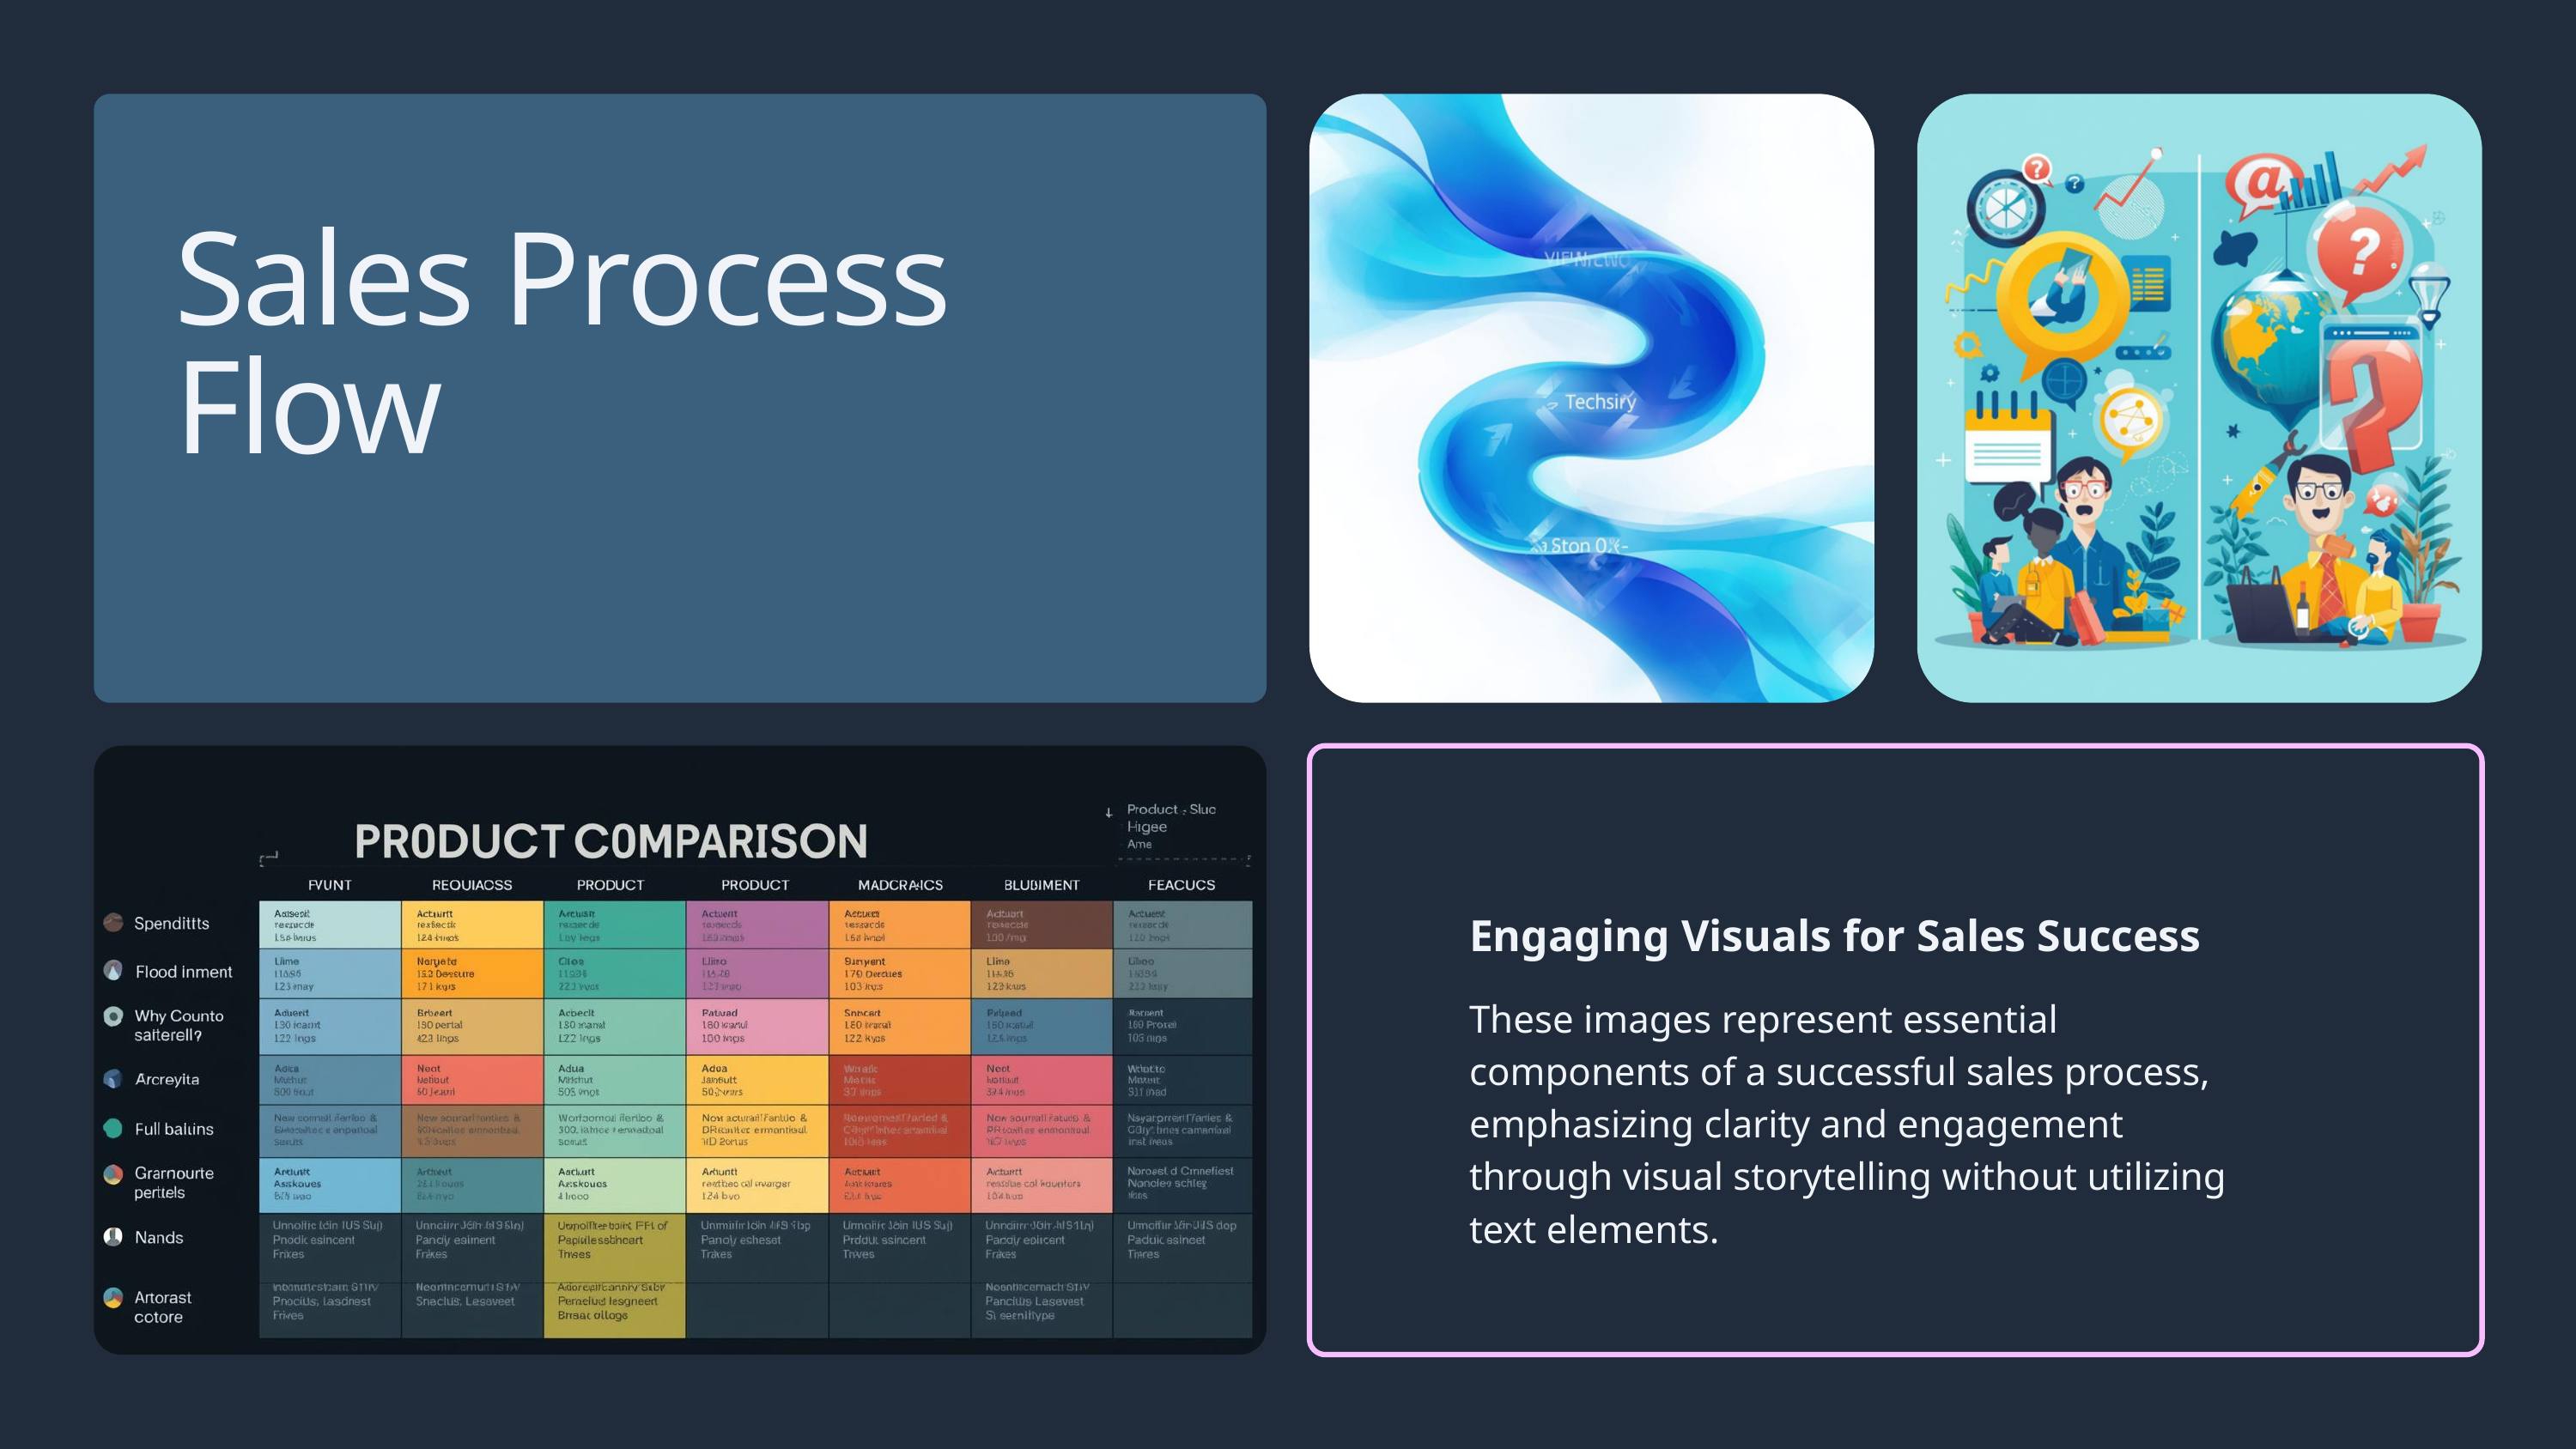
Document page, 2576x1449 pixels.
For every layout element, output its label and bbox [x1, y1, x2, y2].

text_box [1917, 94, 2482, 703]
text_box [94, 94, 1267, 703]
text_box [1468, 905, 2263, 1195]
text_box [1309, 745, 2482, 1355]
text_box [1309, 94, 1875, 703]
text_box [94, 745, 1267, 1355]
